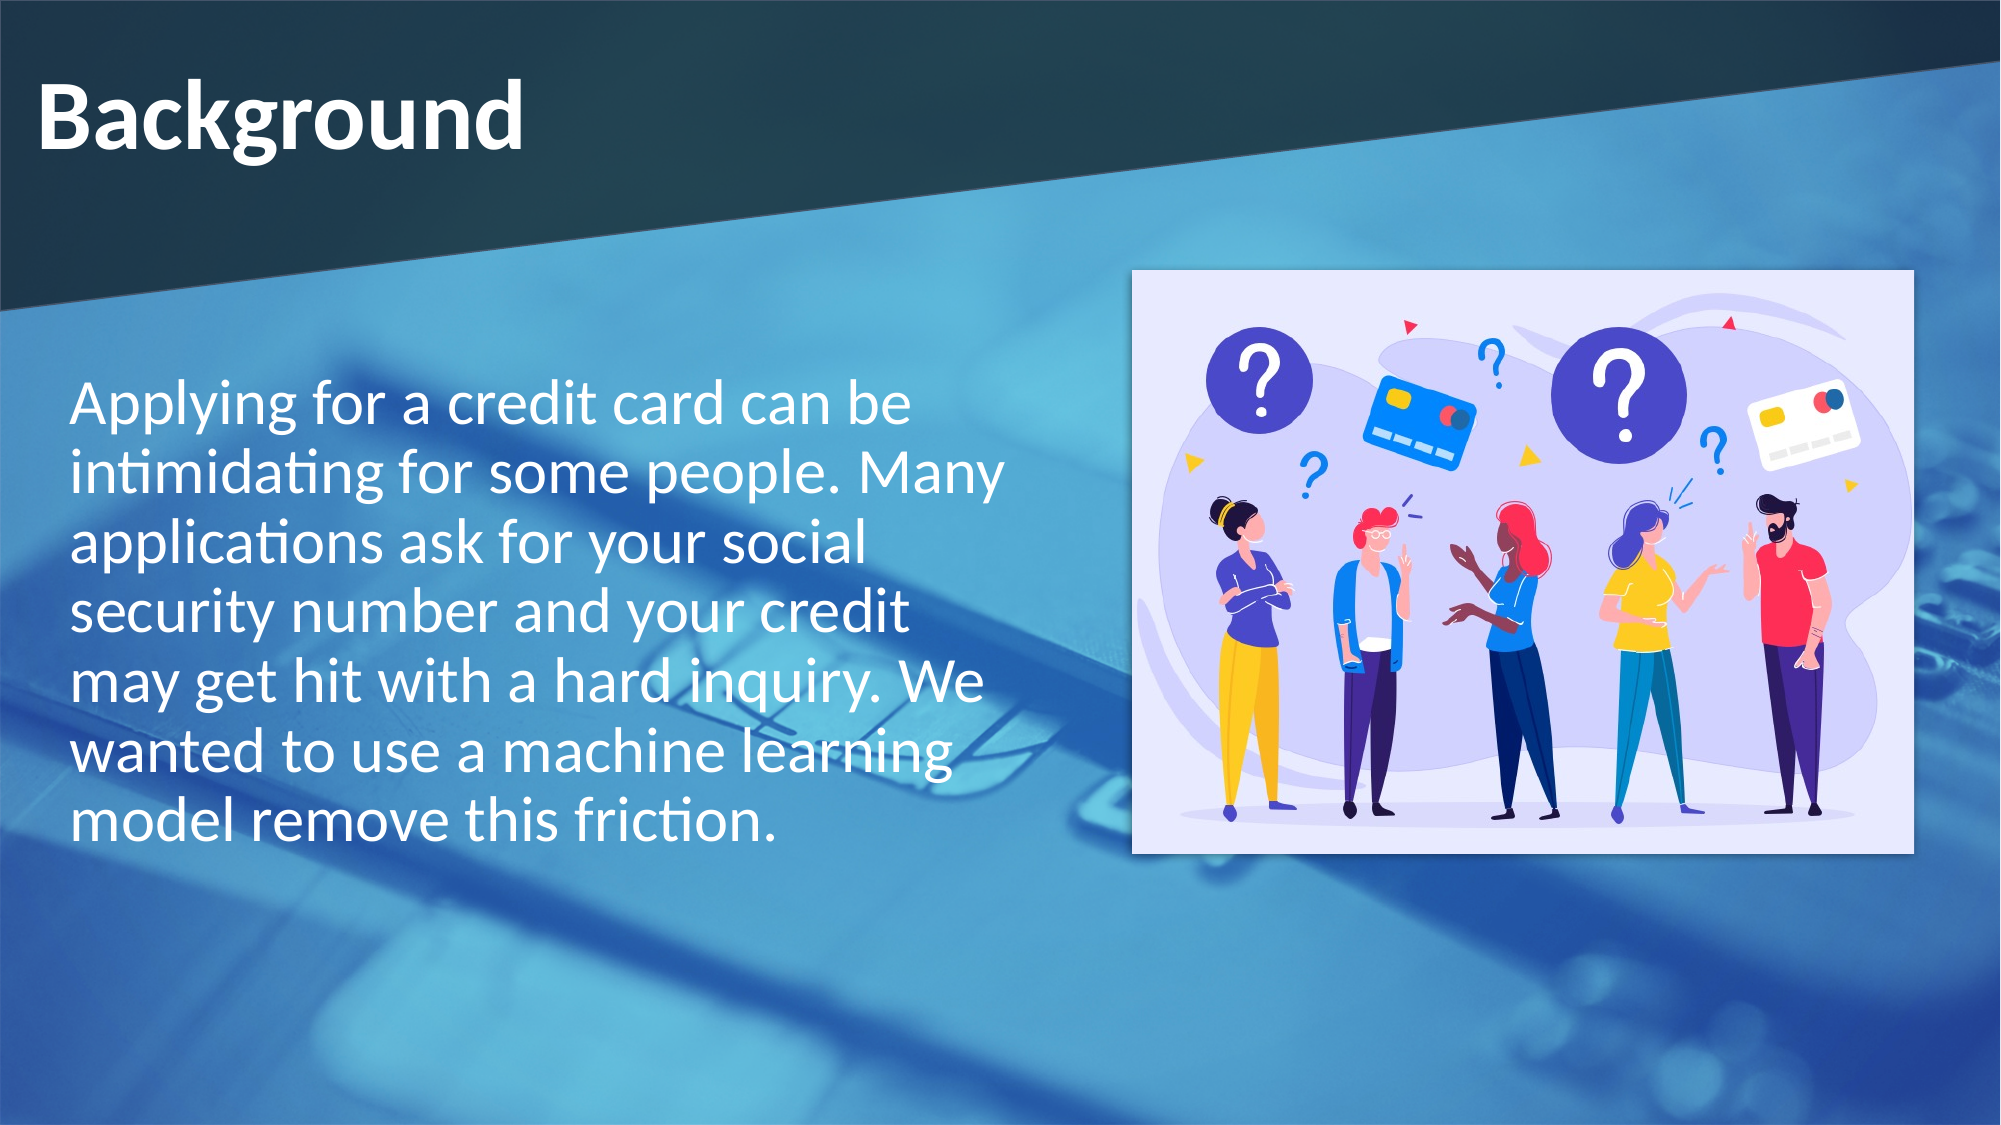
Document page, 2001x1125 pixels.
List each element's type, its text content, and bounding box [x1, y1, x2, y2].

picture [0, 0, 2001, 1125]
text_box [0, 184, 1017, 311]
text_box [0, 0, 2000, 149]
title Background [0, 50, 1302, 184]
list Applying for a credit card can be intimidating for some people. Many applications ask for your social security number and your credit may get hit with a hard inquiry. We wanted to use a machine learning model remove this friction. [54, 360, 1043, 1050]
